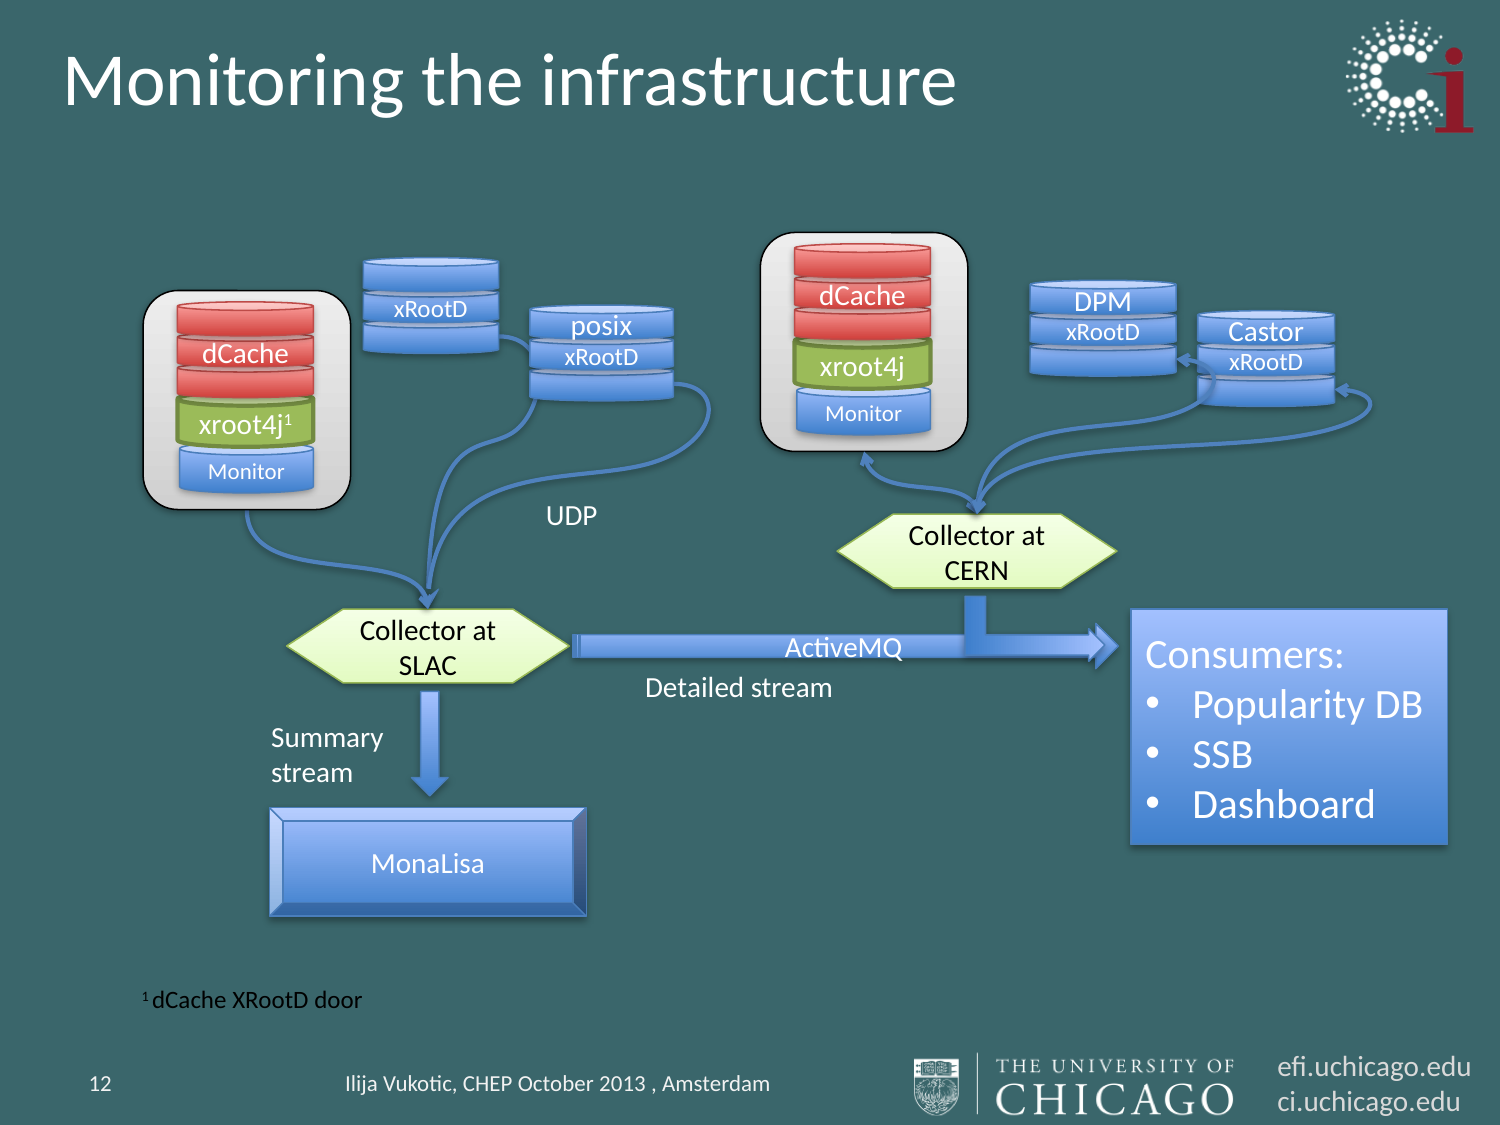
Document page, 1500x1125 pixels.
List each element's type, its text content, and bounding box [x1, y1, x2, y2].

text_box 1 dCache XRootD door [126, 976, 384, 1022]
picture [1399, 18, 1475, 134]
footer Ilija Vukotic, CHEP October 2013 , Amsterdam [255, 1052, 862, 1113]
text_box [142, 232, 1448, 917]
slide_number 12 [75, 1052, 208, 1113]
title Monitoring the infrastructure [49, 17, 1399, 134]
picture [913, 1049, 1238, 1116]
